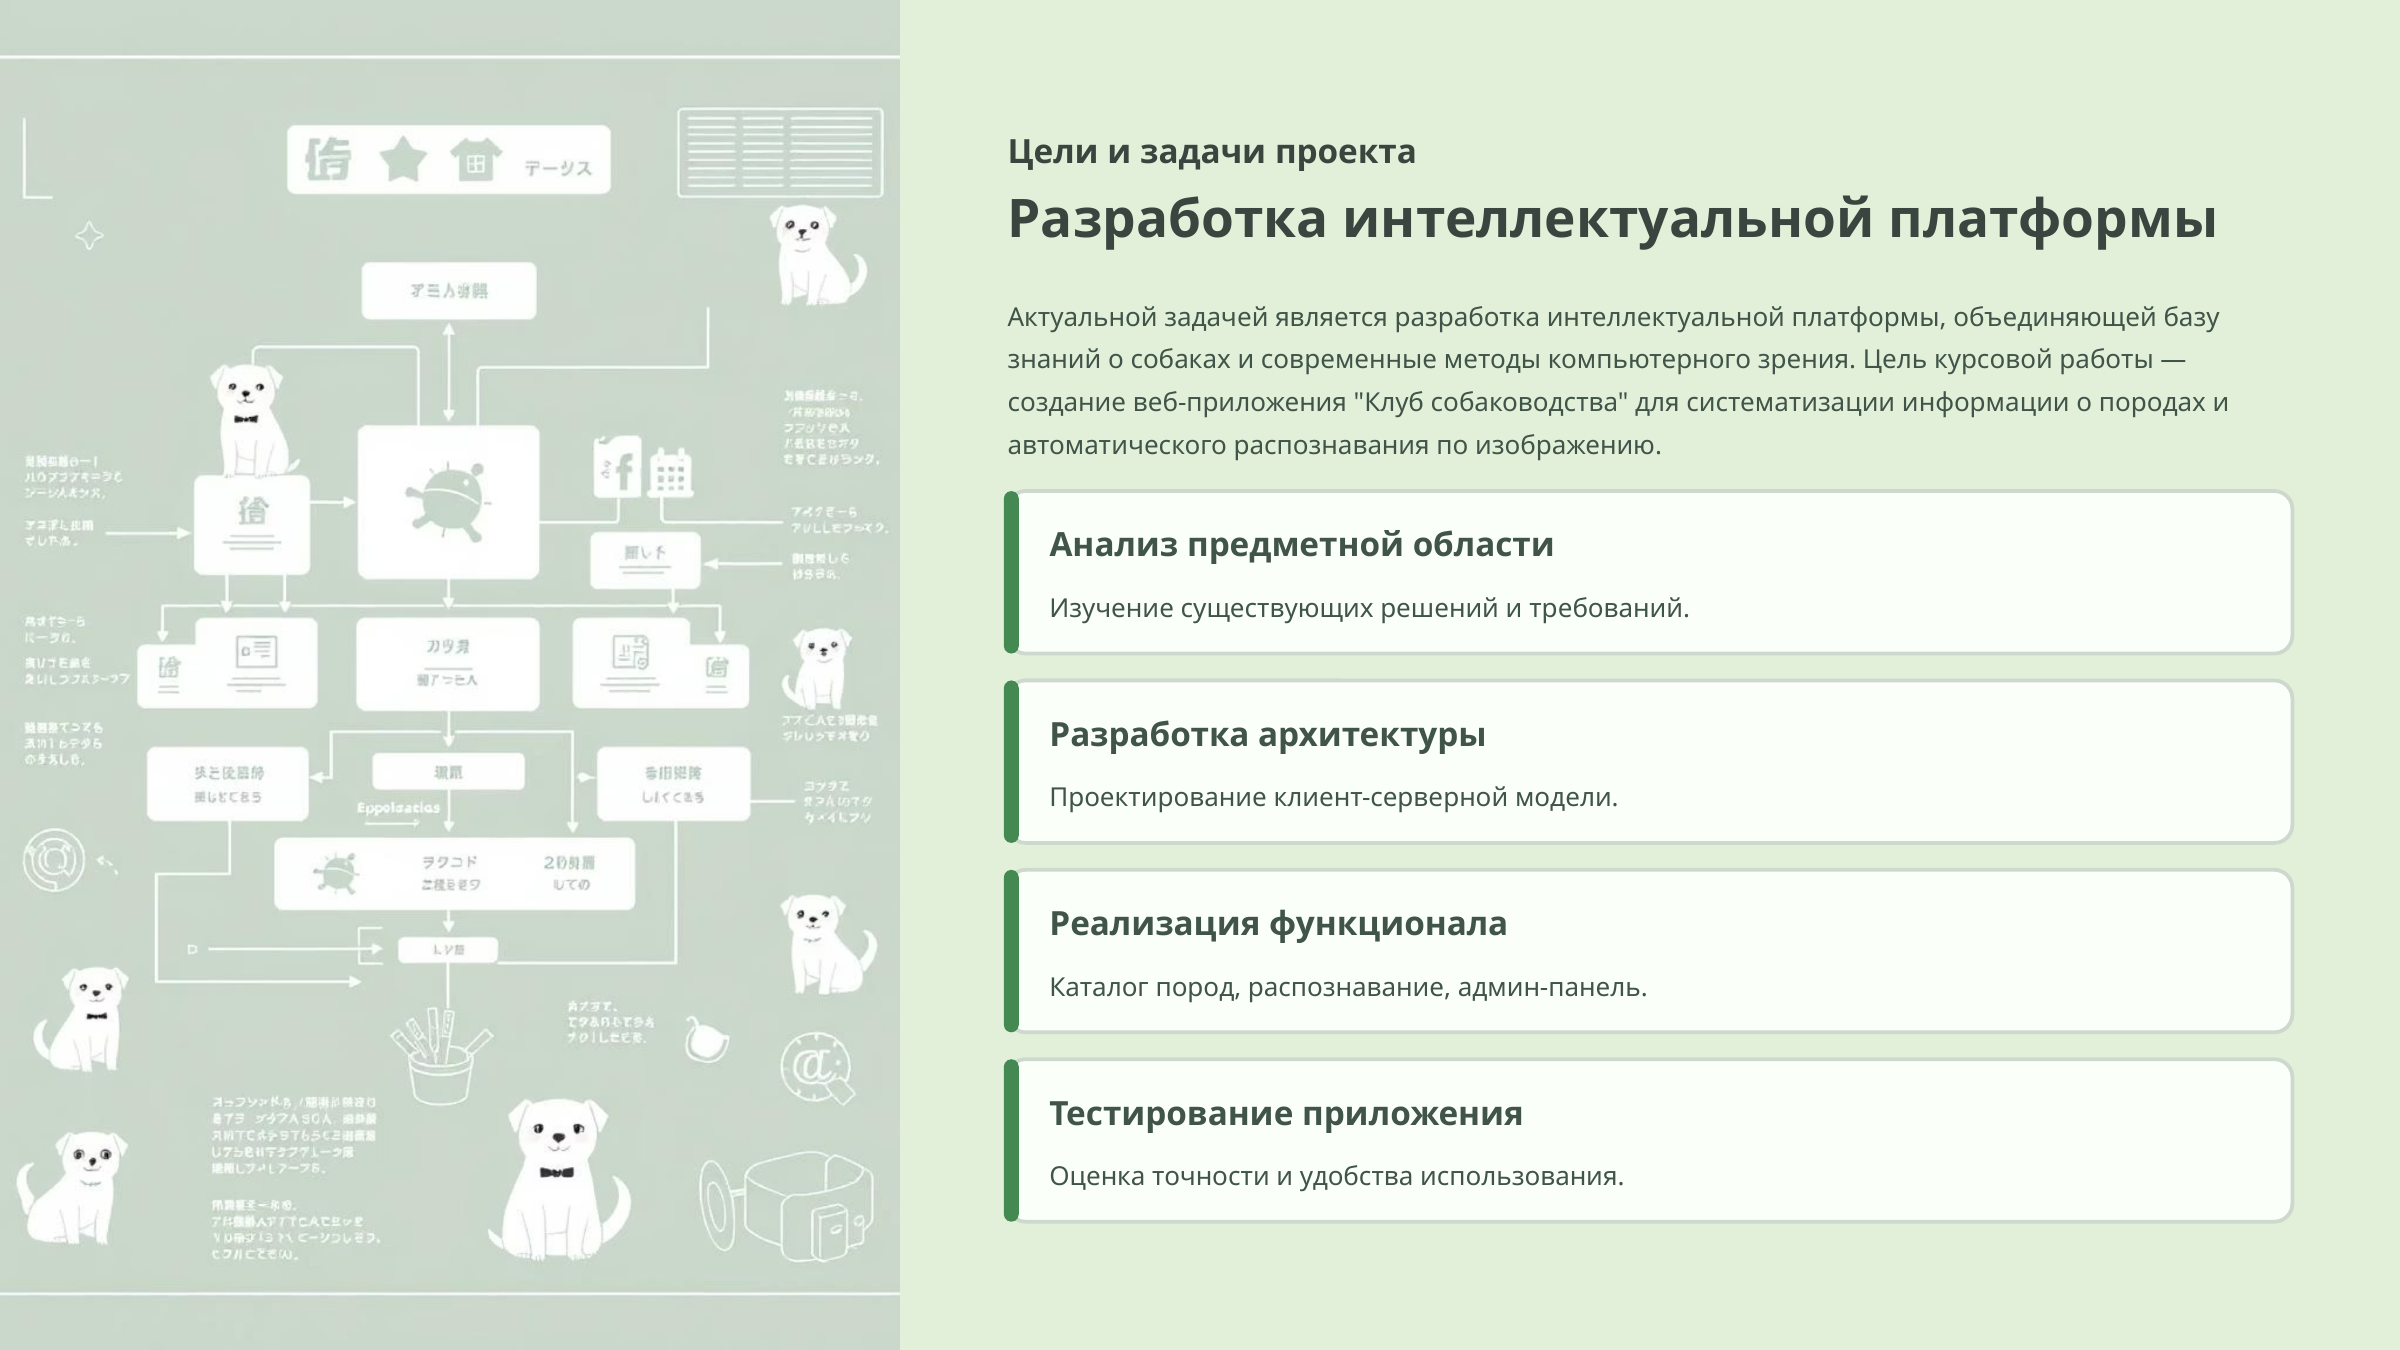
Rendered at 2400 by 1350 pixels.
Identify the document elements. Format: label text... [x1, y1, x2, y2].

text_box Тестирование приложения [1049, 1089, 1532, 1132]
text_box [1003, 1059, 1019, 1222]
text_box Актуальной задачей является разработка интеллектуальной платформы, объединяющей базу знаний о собаках и современные методы компьютерного зрения. Цель курсовой работы — создание веб-приложения "Клуб собаководства" для систематизации информации о породах и автоматического распознавания по изображению. [1007, 288, 2293, 461]
text_box Реализация функционала [1049, 900, 1513, 943]
text_box Оценка точности и удобства использования. [1049, 1148, 2262, 1192]
text_box Изучение существующих решений и требований. [1049, 579, 2262, 623]
text_box [1017, 490, 2293, 654]
text_box [1017, 869, 2293, 1033]
text_box [1017, 1059, 2293, 1222]
text_box Разработка интеллектуальной платформы [1007, 181, 2229, 249]
text_box [1017, 680, 2293, 843]
text_box [1003, 680, 1019, 843]
picture [0, 0, 900, 1350]
text_box [1003, 869, 1019, 1033]
text_box Разработка архитектуры [1049, 711, 1492, 754]
text_box Анализ предметной области [1049, 521, 1558, 564]
text_box Проектирование клиент-серверной модели. [1049, 769, 2262, 813]
text_box [1003, 491, 1019, 654]
text_box Каталог пород, распознавание, админ-панель. [1049, 958, 2262, 1002]
text_box Цели и задачи проекта [1007, 128, 1417, 171]
